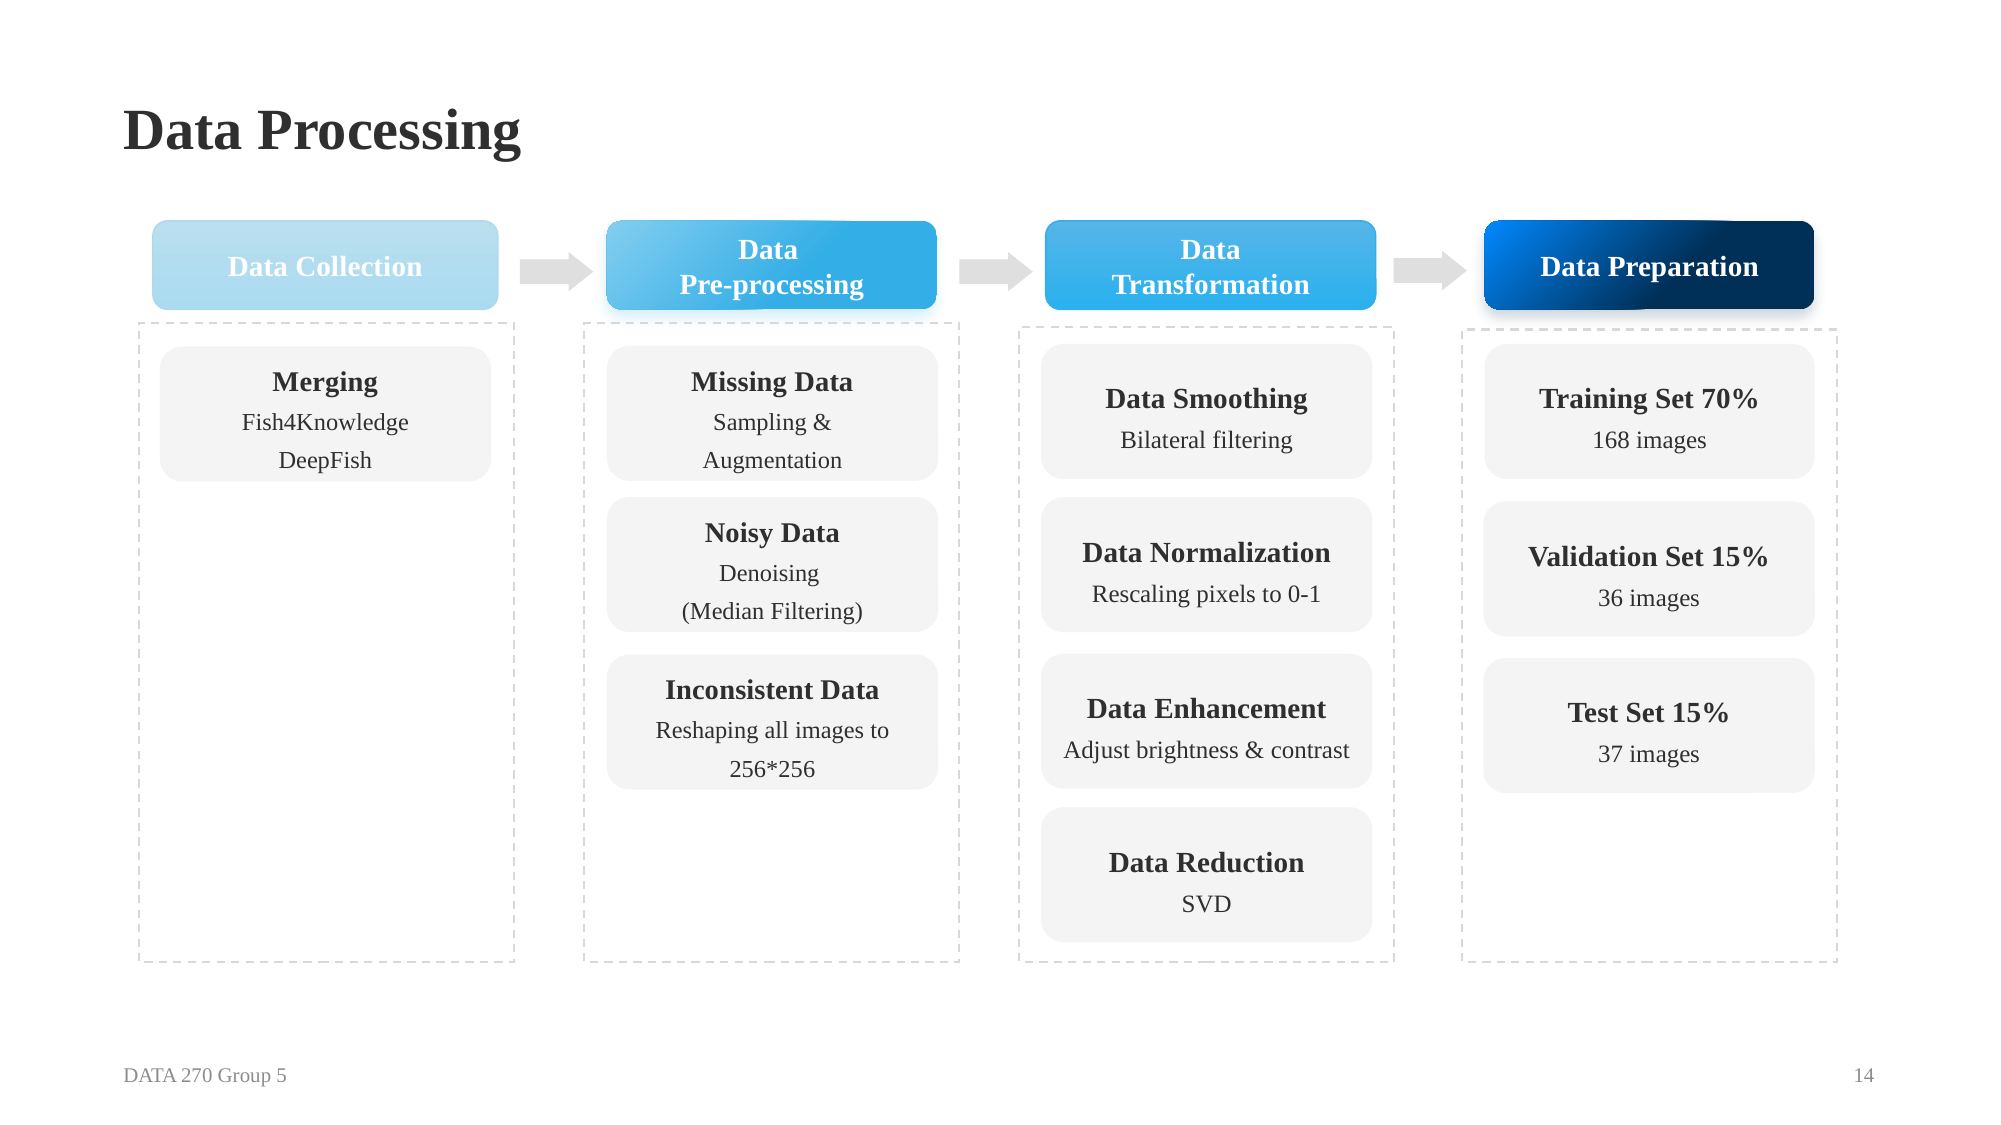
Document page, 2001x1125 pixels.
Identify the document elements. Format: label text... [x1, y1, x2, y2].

text_box [107, 71, 1889, 168]
text_box Data Preparation [1484, 220, 1815, 310]
text_box [1462, 329, 1838, 962]
text_box [959, 251, 1033, 292]
footer DATA 270 Group 5 [108, 1051, 724, 1097]
text_box Data Pre-processing [606, 220, 937, 310]
text_box Inconsistent Data Reshaping all images to 256*256 [606, 654, 939, 790]
text_box [519, 251, 594, 292]
title Data Processing [108, 21, 1890, 169]
text_box [1393, 250, 1467, 291]
text_box [1019, 327, 1395, 962]
text_box [584, 322, 960, 962]
slide_number ‹#› [1274, 1051, 1890, 1097]
text_box Data Collection [152, 220, 498, 310]
text_box Data Transformation [1045, 220, 1376, 310]
text_box [138, 322, 514, 962]
